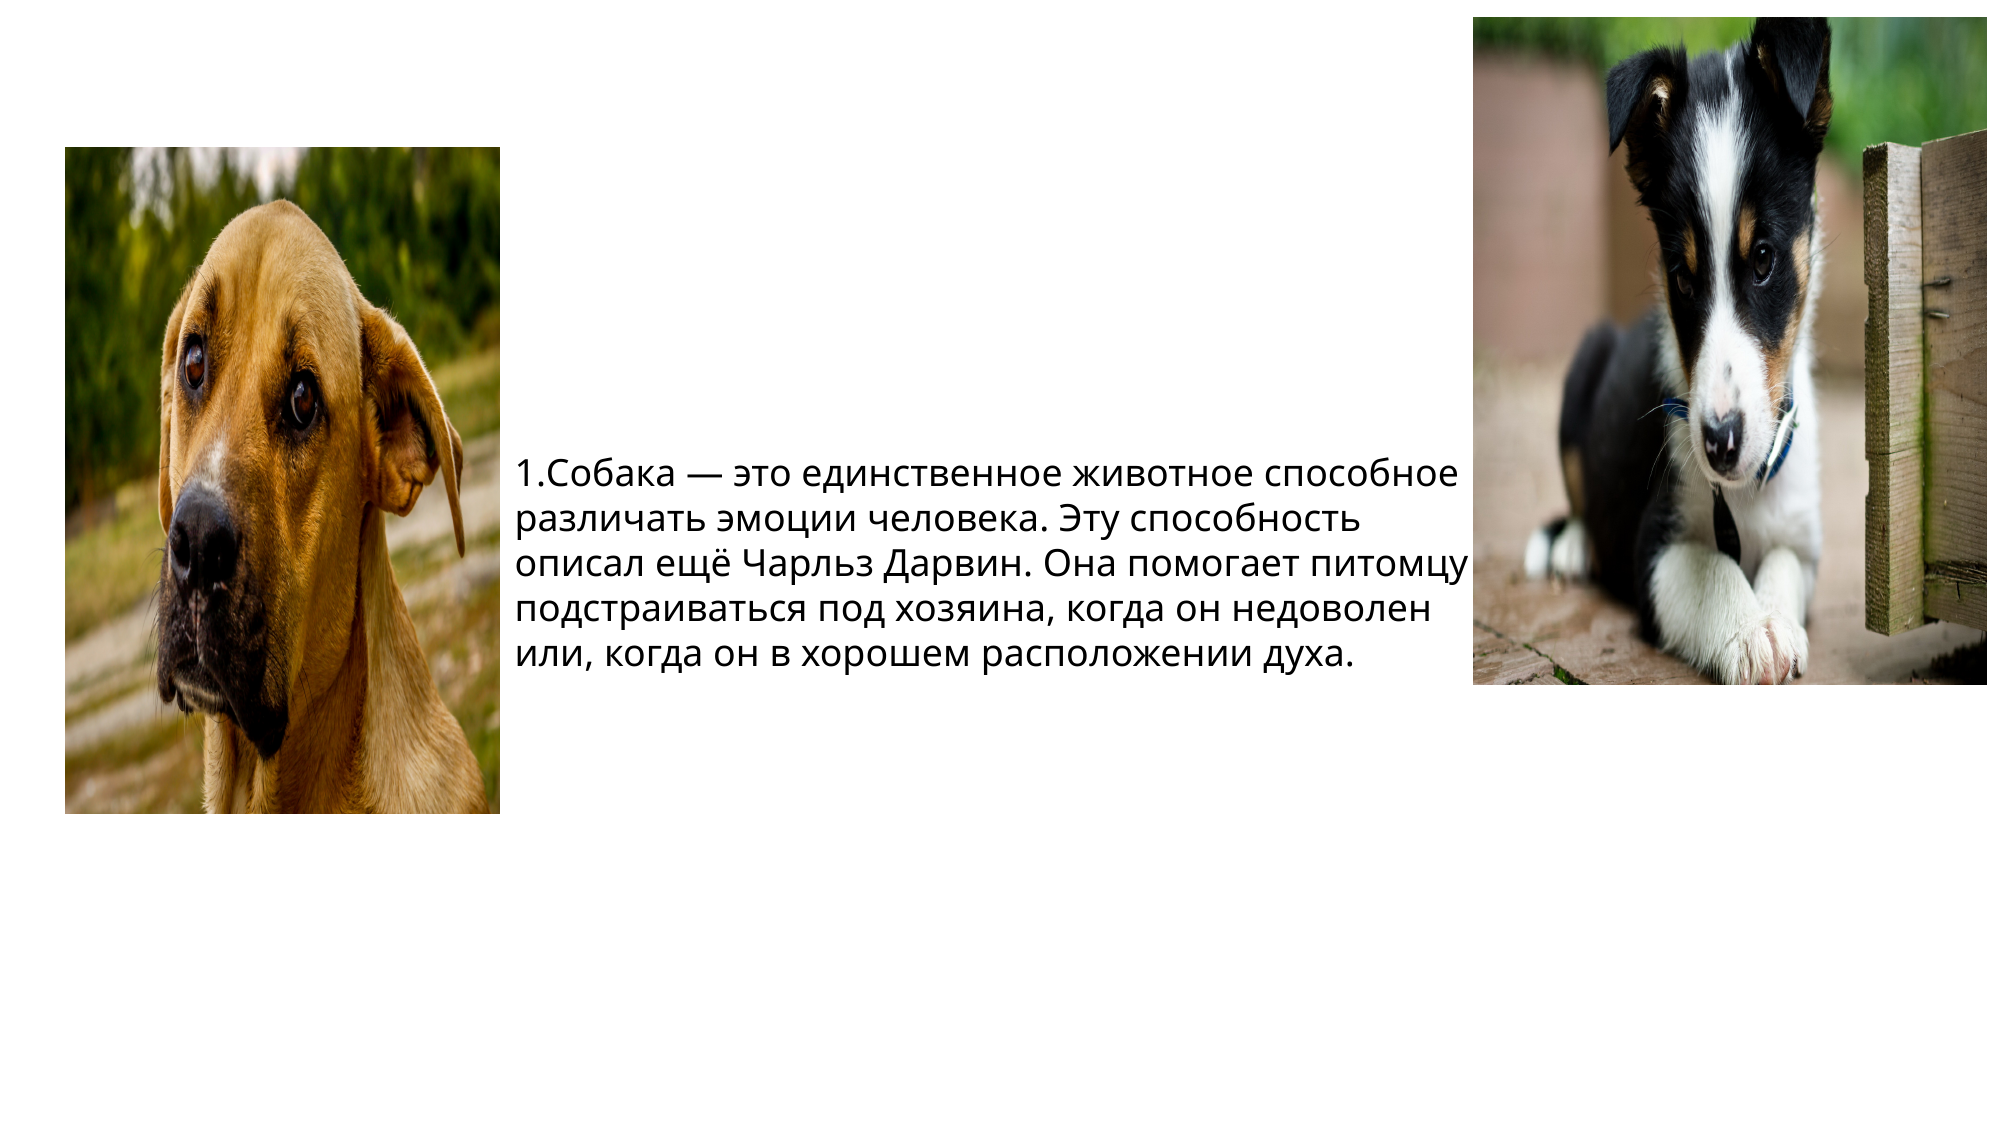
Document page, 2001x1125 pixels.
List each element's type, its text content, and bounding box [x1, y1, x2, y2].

picture [1473, 17, 1987, 685]
text_box Собака — это единственное животное способное различать эмоции человека. Эту способность описал ещё Чарльз Дарвин. Она помогает питомцу подстраиваться под хозяина, когда он недоволен или, когда он в хорошем расположении духа. [500, 441, 1473, 682]
picture [65, 147, 500, 814]
